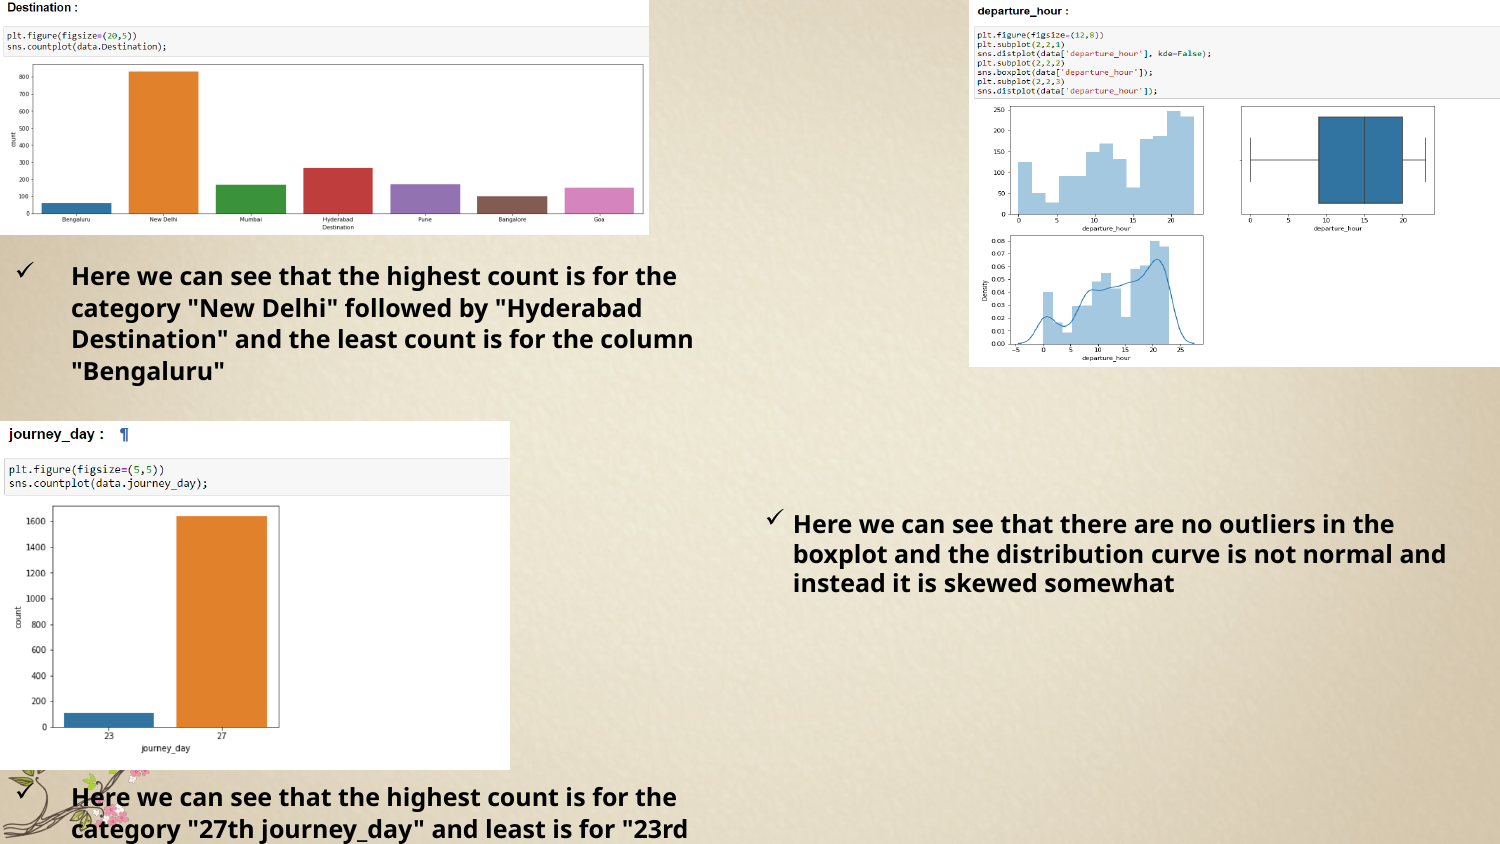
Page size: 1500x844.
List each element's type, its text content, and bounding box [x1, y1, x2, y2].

text_box Here we can see that the highest count is for the category "New Delhi" followed by "Hyderabad Destination" and the least count is for the column "Bengaluru" [0, 252, 750, 393]
text_box Here we can see that there are no outliers in the boxplot and the distribution curve is not normal and instead it is skewed somewhat [749, 500, 1500, 606]
text_box Here we can see that the highest count is for the category "27th journey_day" and least is for "23rd journey_day" [0, 773, 750, 844]
picture [0, 0, 1500, 844]
